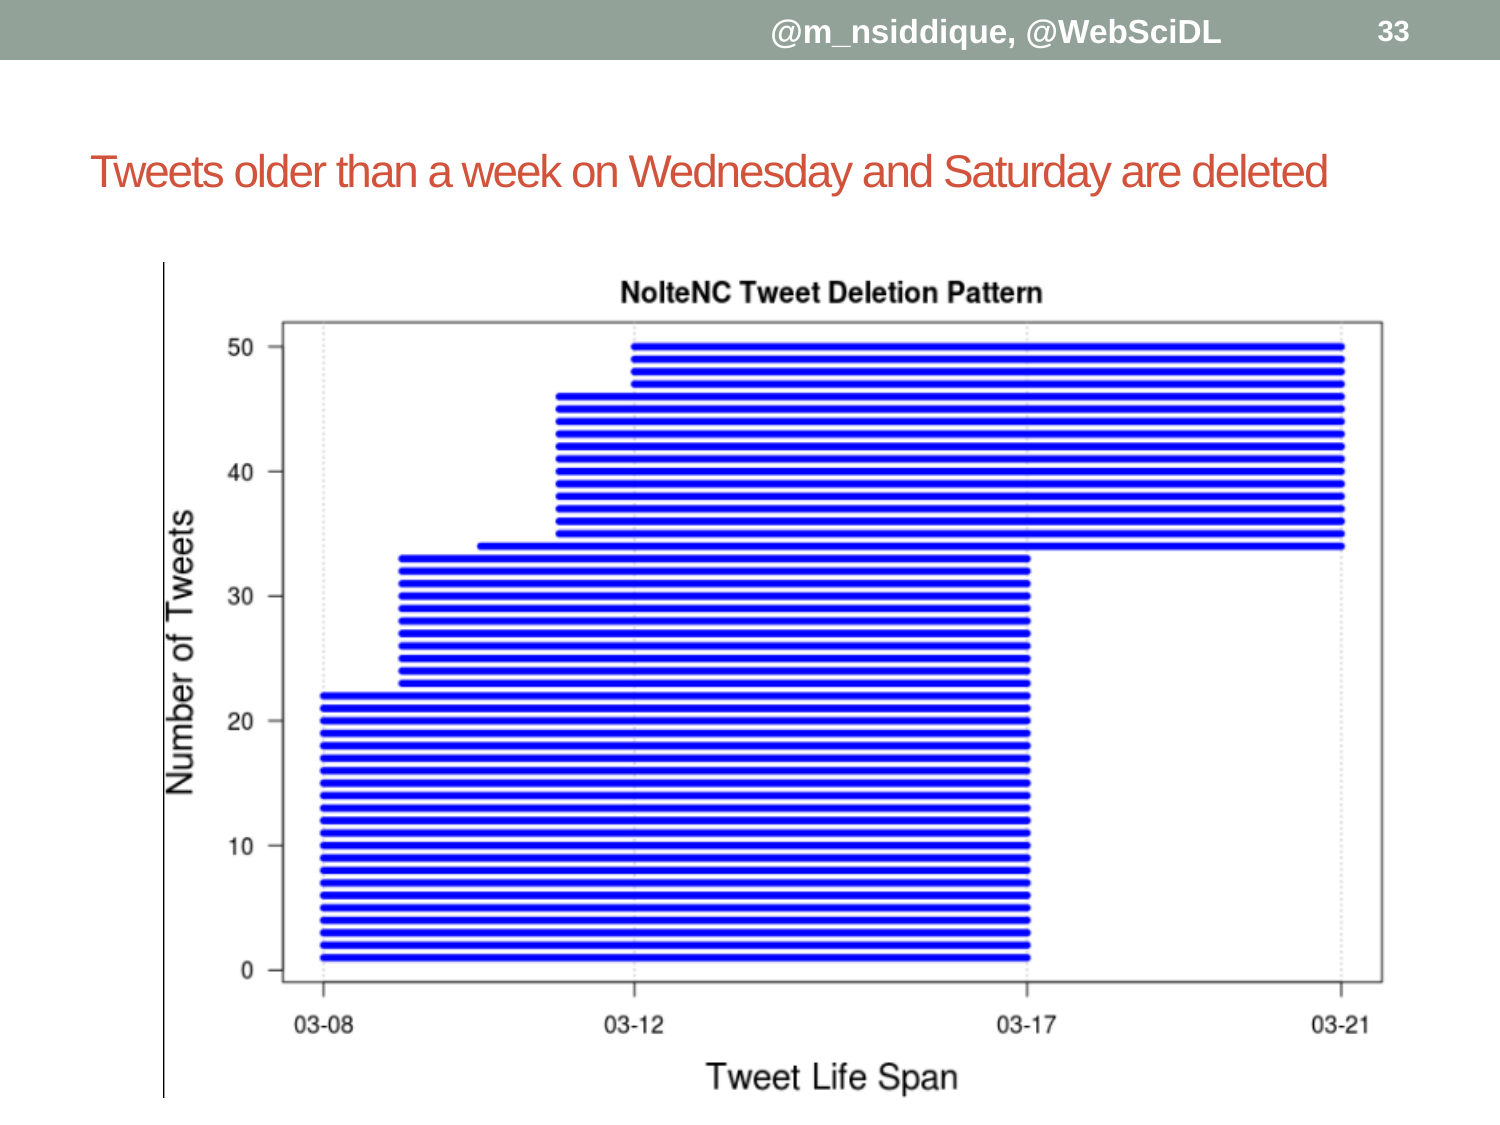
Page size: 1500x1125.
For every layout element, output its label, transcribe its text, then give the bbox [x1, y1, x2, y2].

title Tweets older than a week on Wednesday and Saturday are deleted [75, 87, 1425, 250]
slide_number 33 [1250, 3, 1425, 57]
footer @m_nsiddique, @WebSciDL [562, 3, 1238, 57]
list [163, 262, 1388, 1098]
